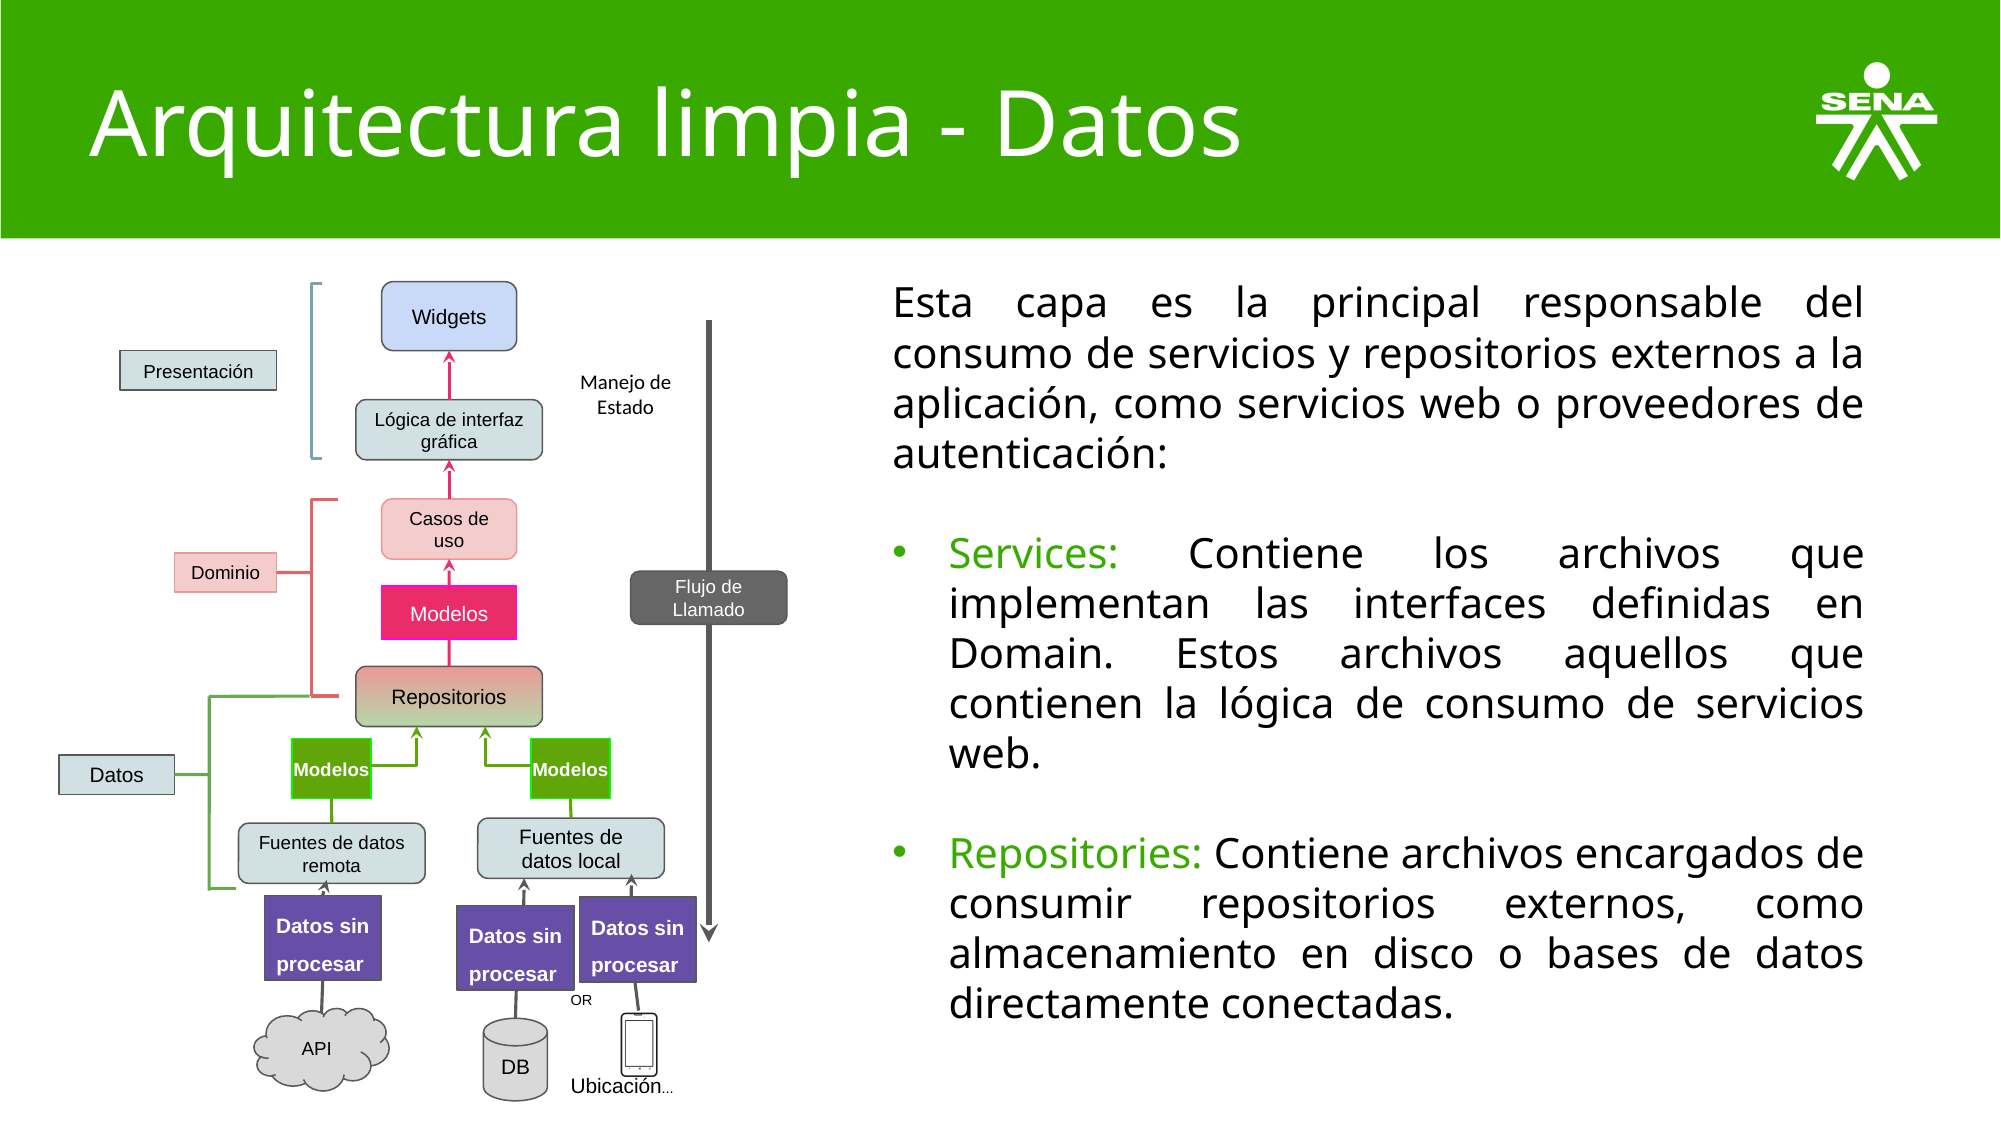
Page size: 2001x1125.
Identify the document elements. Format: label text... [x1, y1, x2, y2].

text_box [58, 281, 788, 1117]
picture [0, 0, 2001, 1125]
title Arquitectura limpia - Datos [74, 18, 1800, 236]
text_box Esta capa es la principal responsable del consumo de servicios y repositorios externos a la aplicación, como servicios web o proveedores de autenticación: Services: Contiene los archivos que implementan las interfaces definidas en Domain. Estos archivos aquellos que contienen la lógica de consumo de servicios web. Repositories: Contiene archivos encargados de consumir repositorios externos, como almacenamiento en disco o bases de datos directamente conectadas. [877, 268, 1880, 1034]
